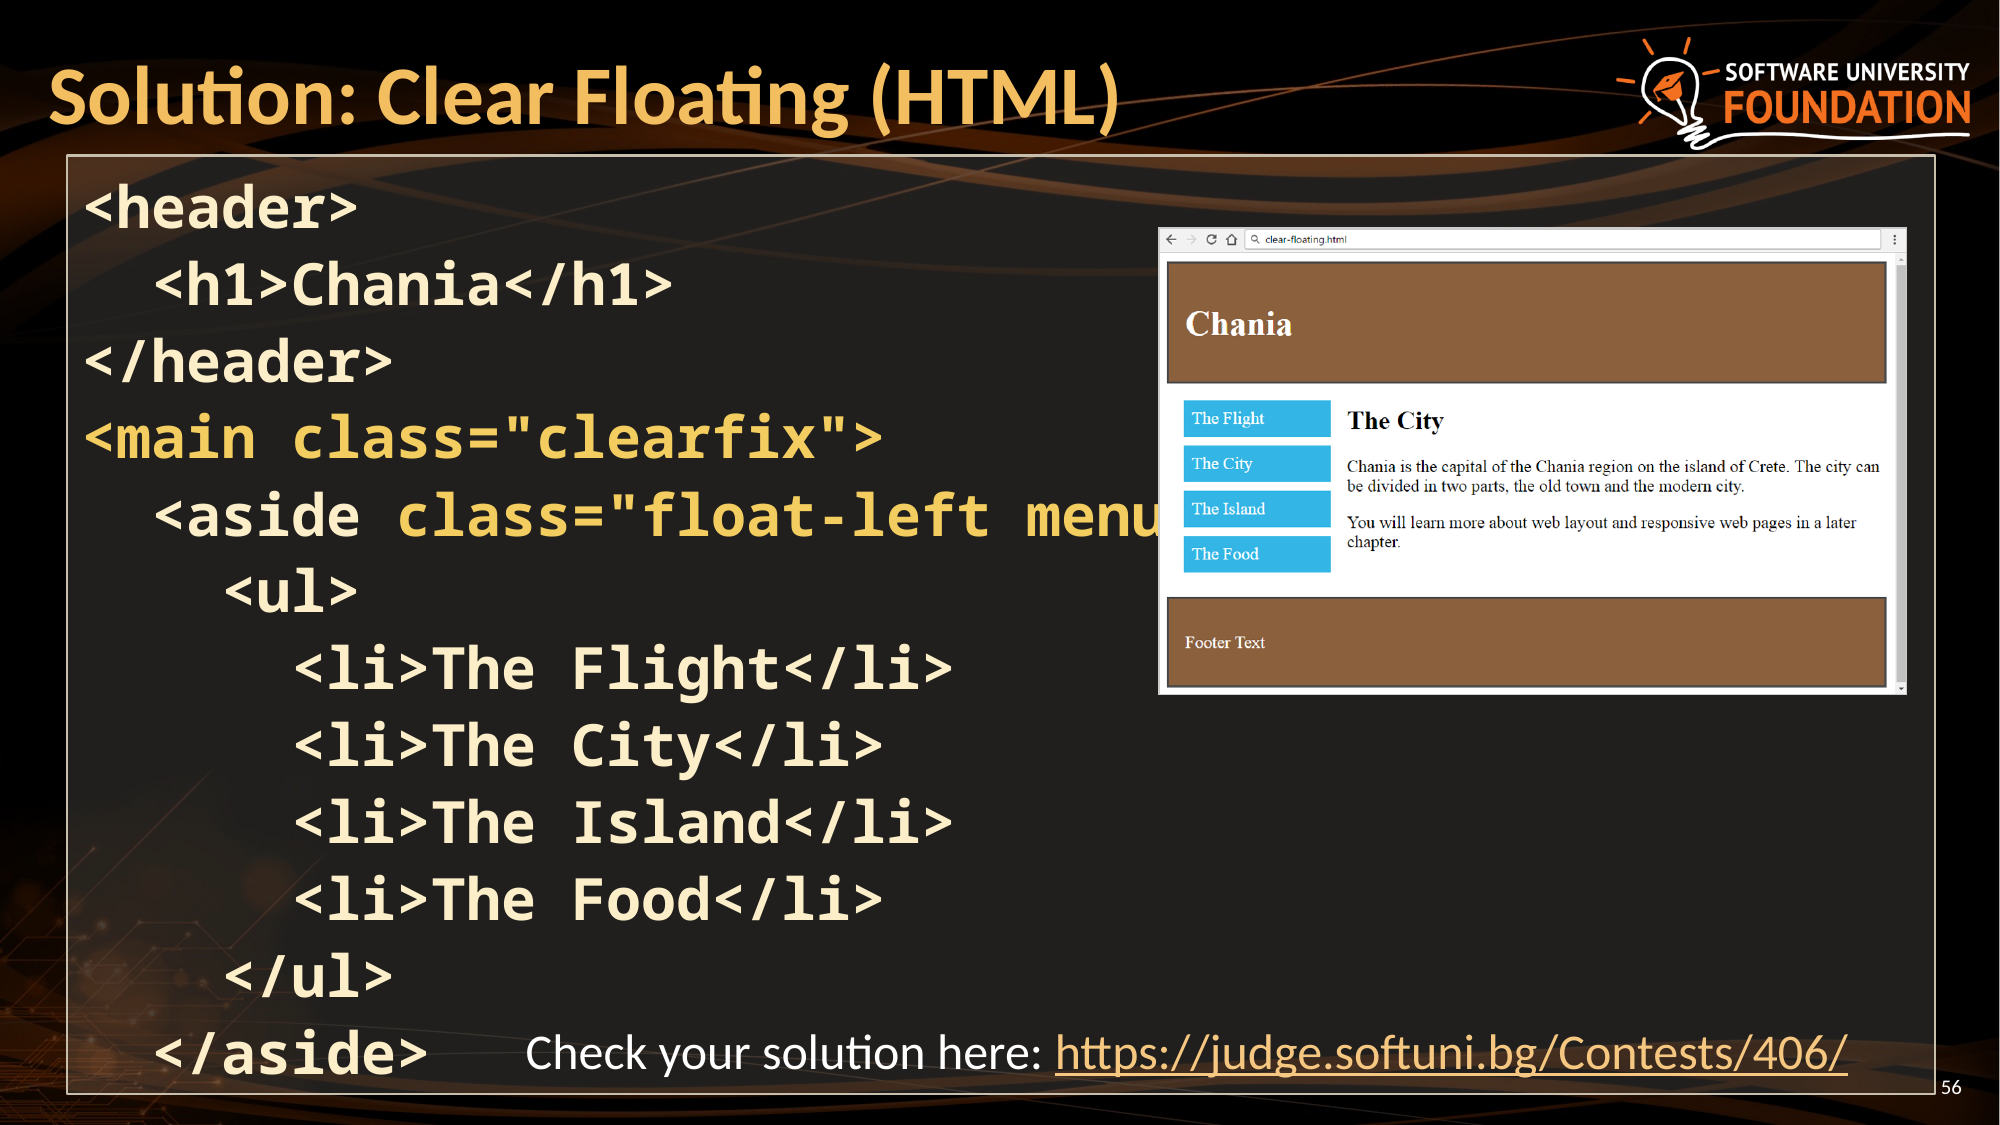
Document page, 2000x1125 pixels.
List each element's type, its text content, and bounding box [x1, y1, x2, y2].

picture [0, 0, 2000, 1125]
slide_number 56 [1897, 1070, 1968, 1103]
text_box <header> <h1>Chania</h1> </header> <main class="clearfix"> <aside class="float-left menu"> <ul> <li>The Flight</li> <li>The City</li> <li>The Island</li> <li>The Food</li> </ul> </aside> [66, 155, 1935, 1094]
text_box Check your solution here: https://judge.softuni.bg/Contests/406/ [436, 1012, 1937, 1088]
title Solution: Clear Floating (HTML) [30, 6, 1602, 189]
